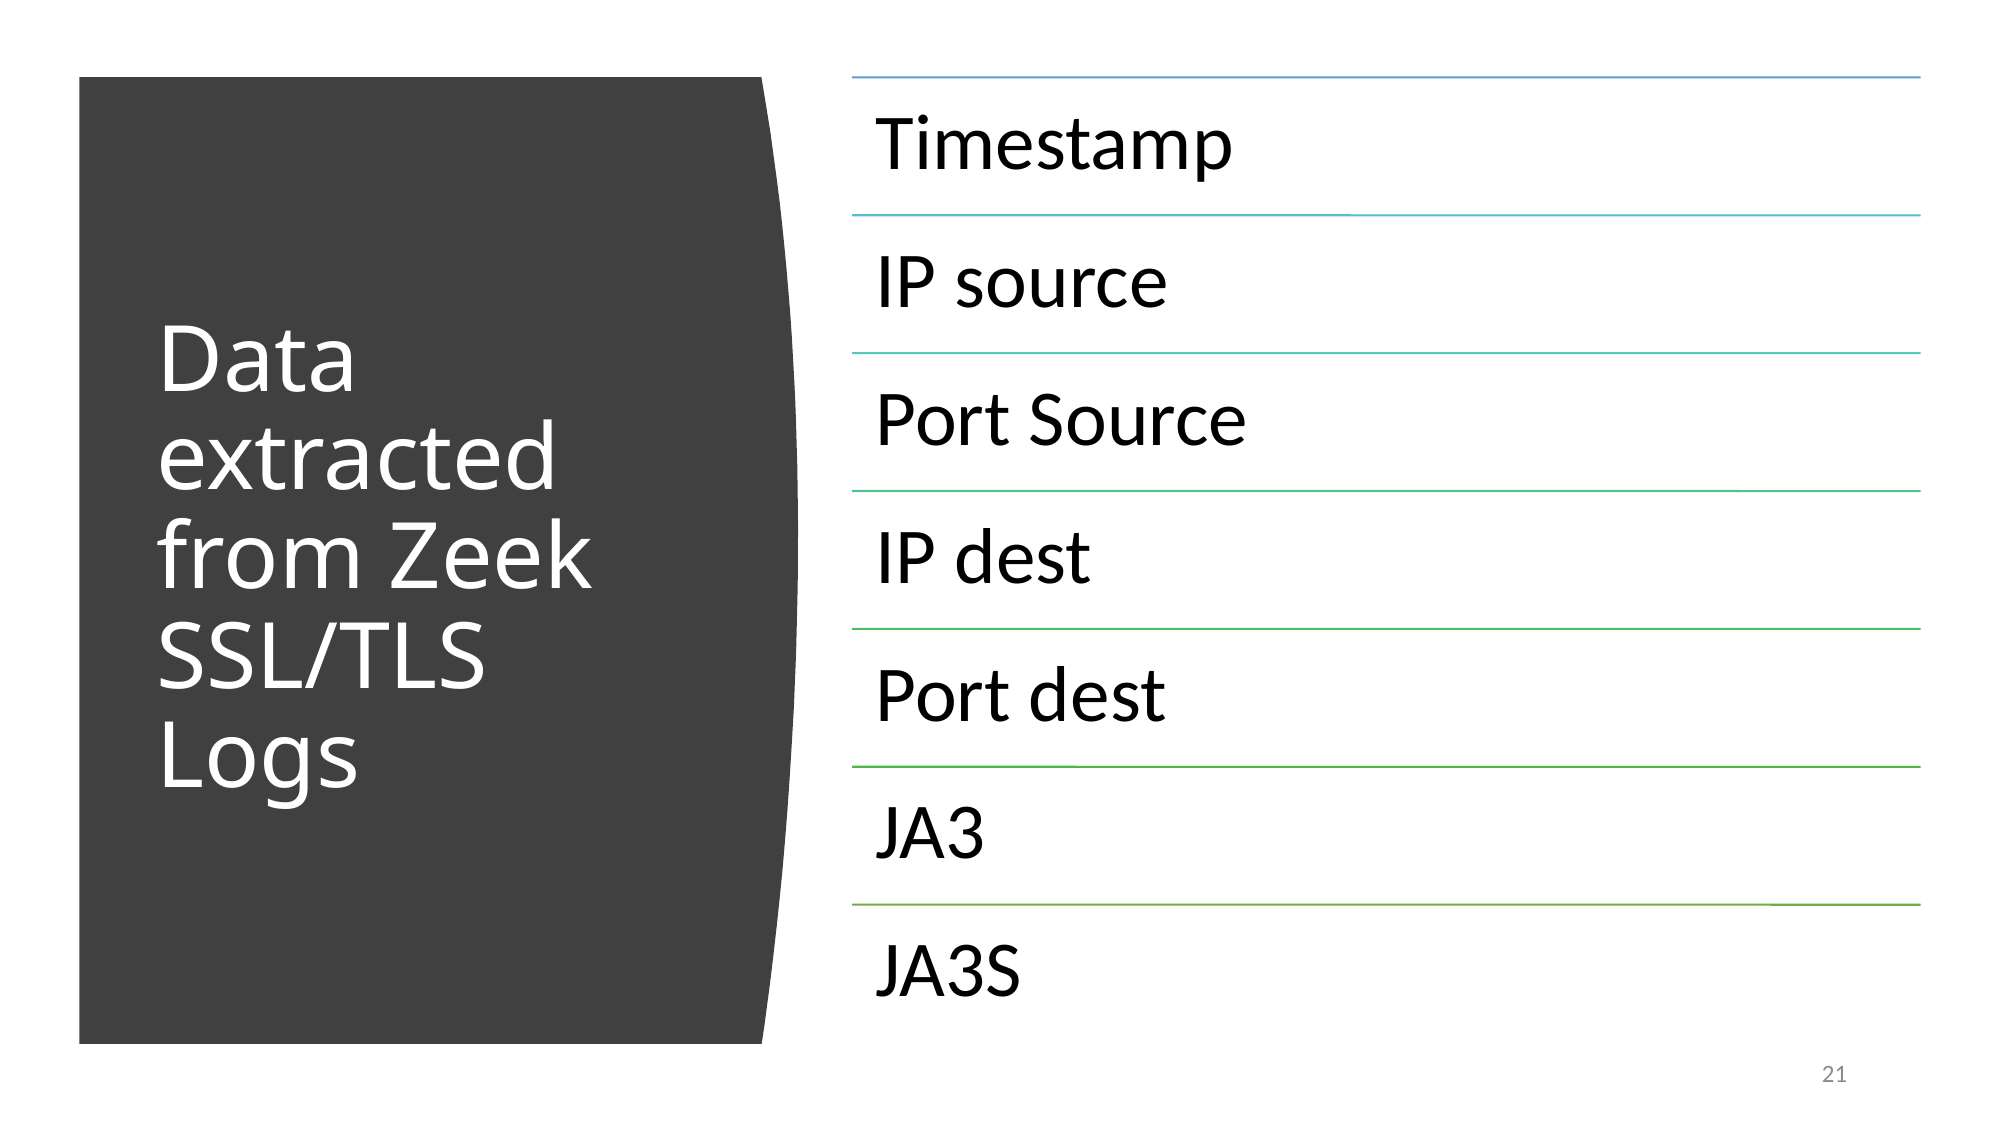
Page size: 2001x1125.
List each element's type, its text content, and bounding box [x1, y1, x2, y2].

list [852, 77, 1921, 1043]
slide_number 21 [1759, 1043, 1863, 1103]
title Data extracted from Zeek SSL/TLS Logs [141, 166, 702, 953]
text_box [78, 76, 800, 1045]
